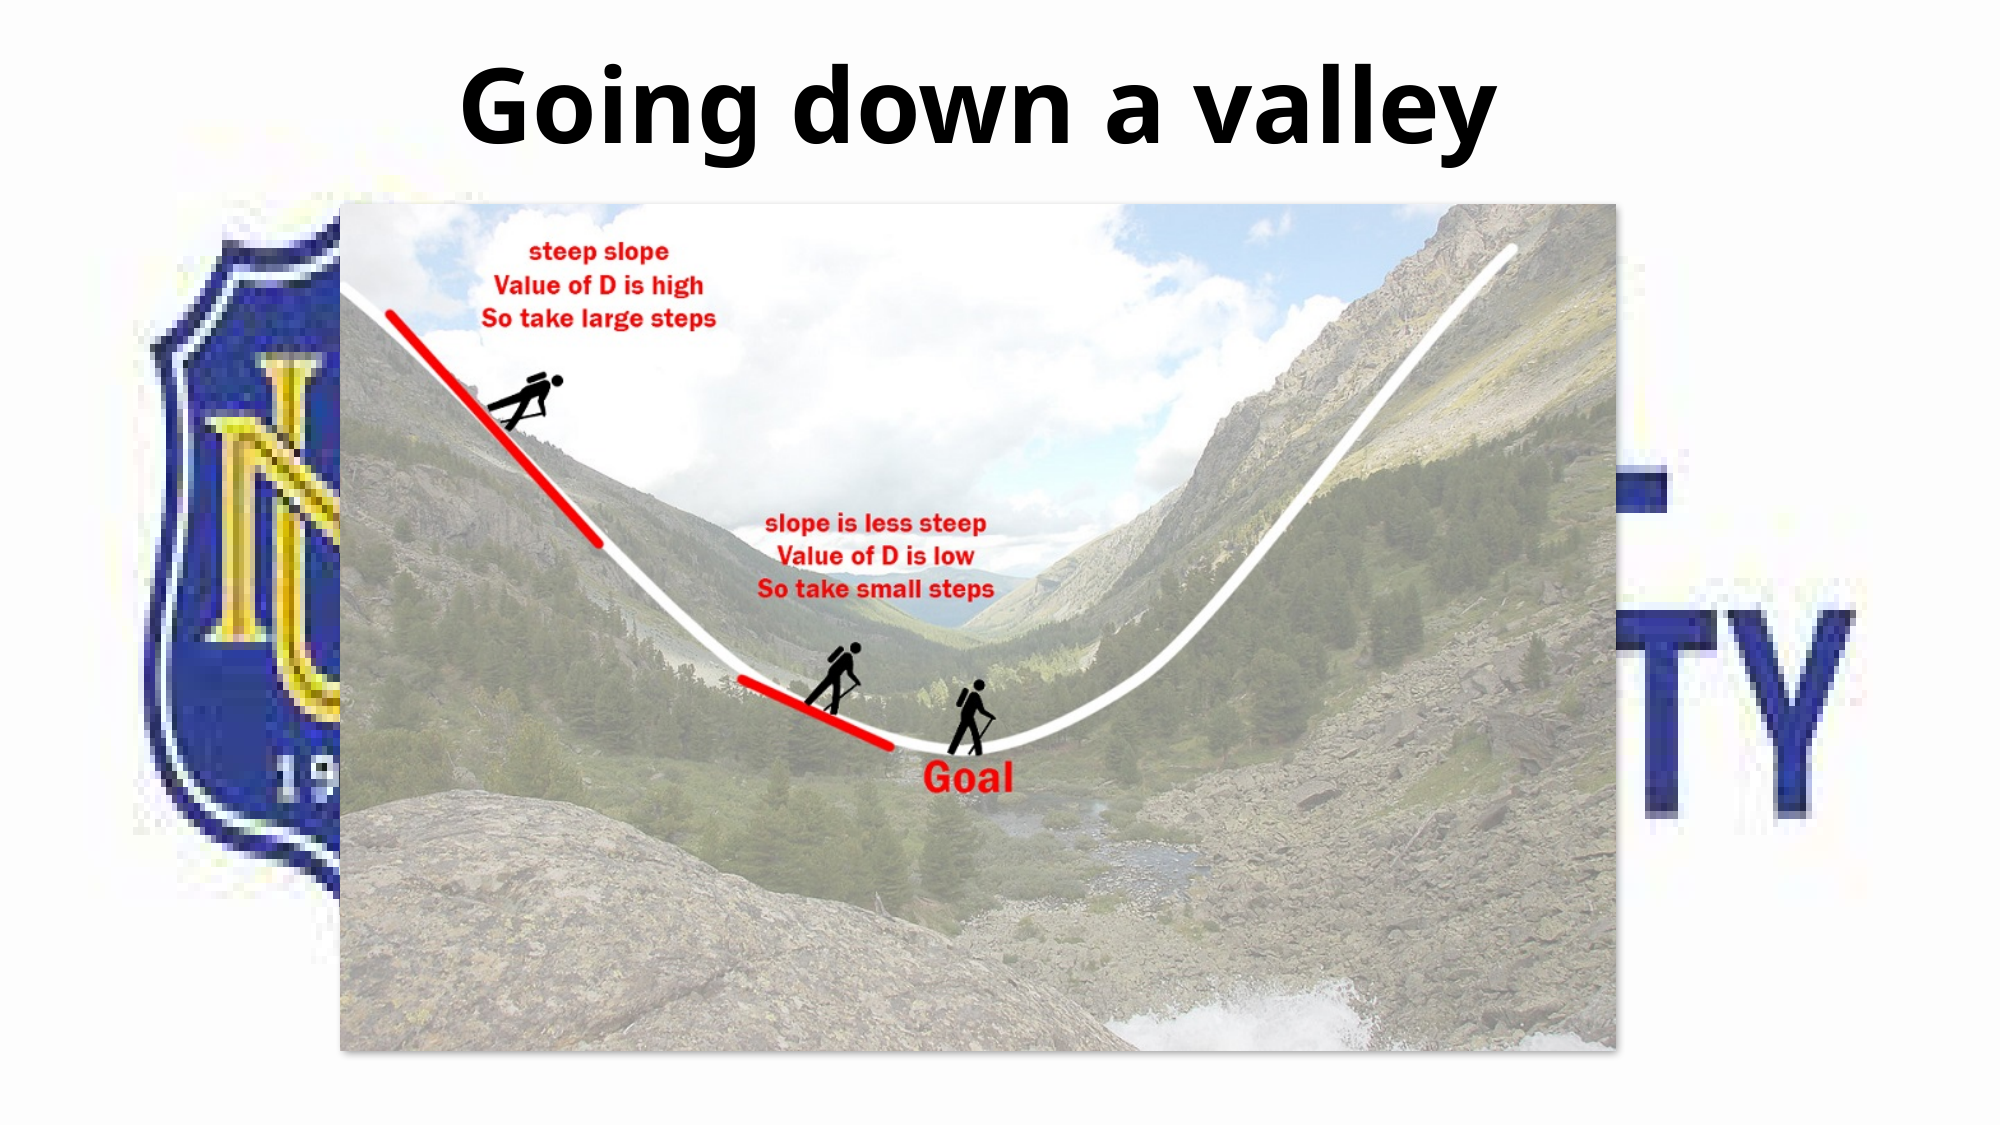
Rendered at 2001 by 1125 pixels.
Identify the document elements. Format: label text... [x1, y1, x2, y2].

title Going down a valley [53, 55, 1903, 174]
picture [0, 0, 2000, 1125]
